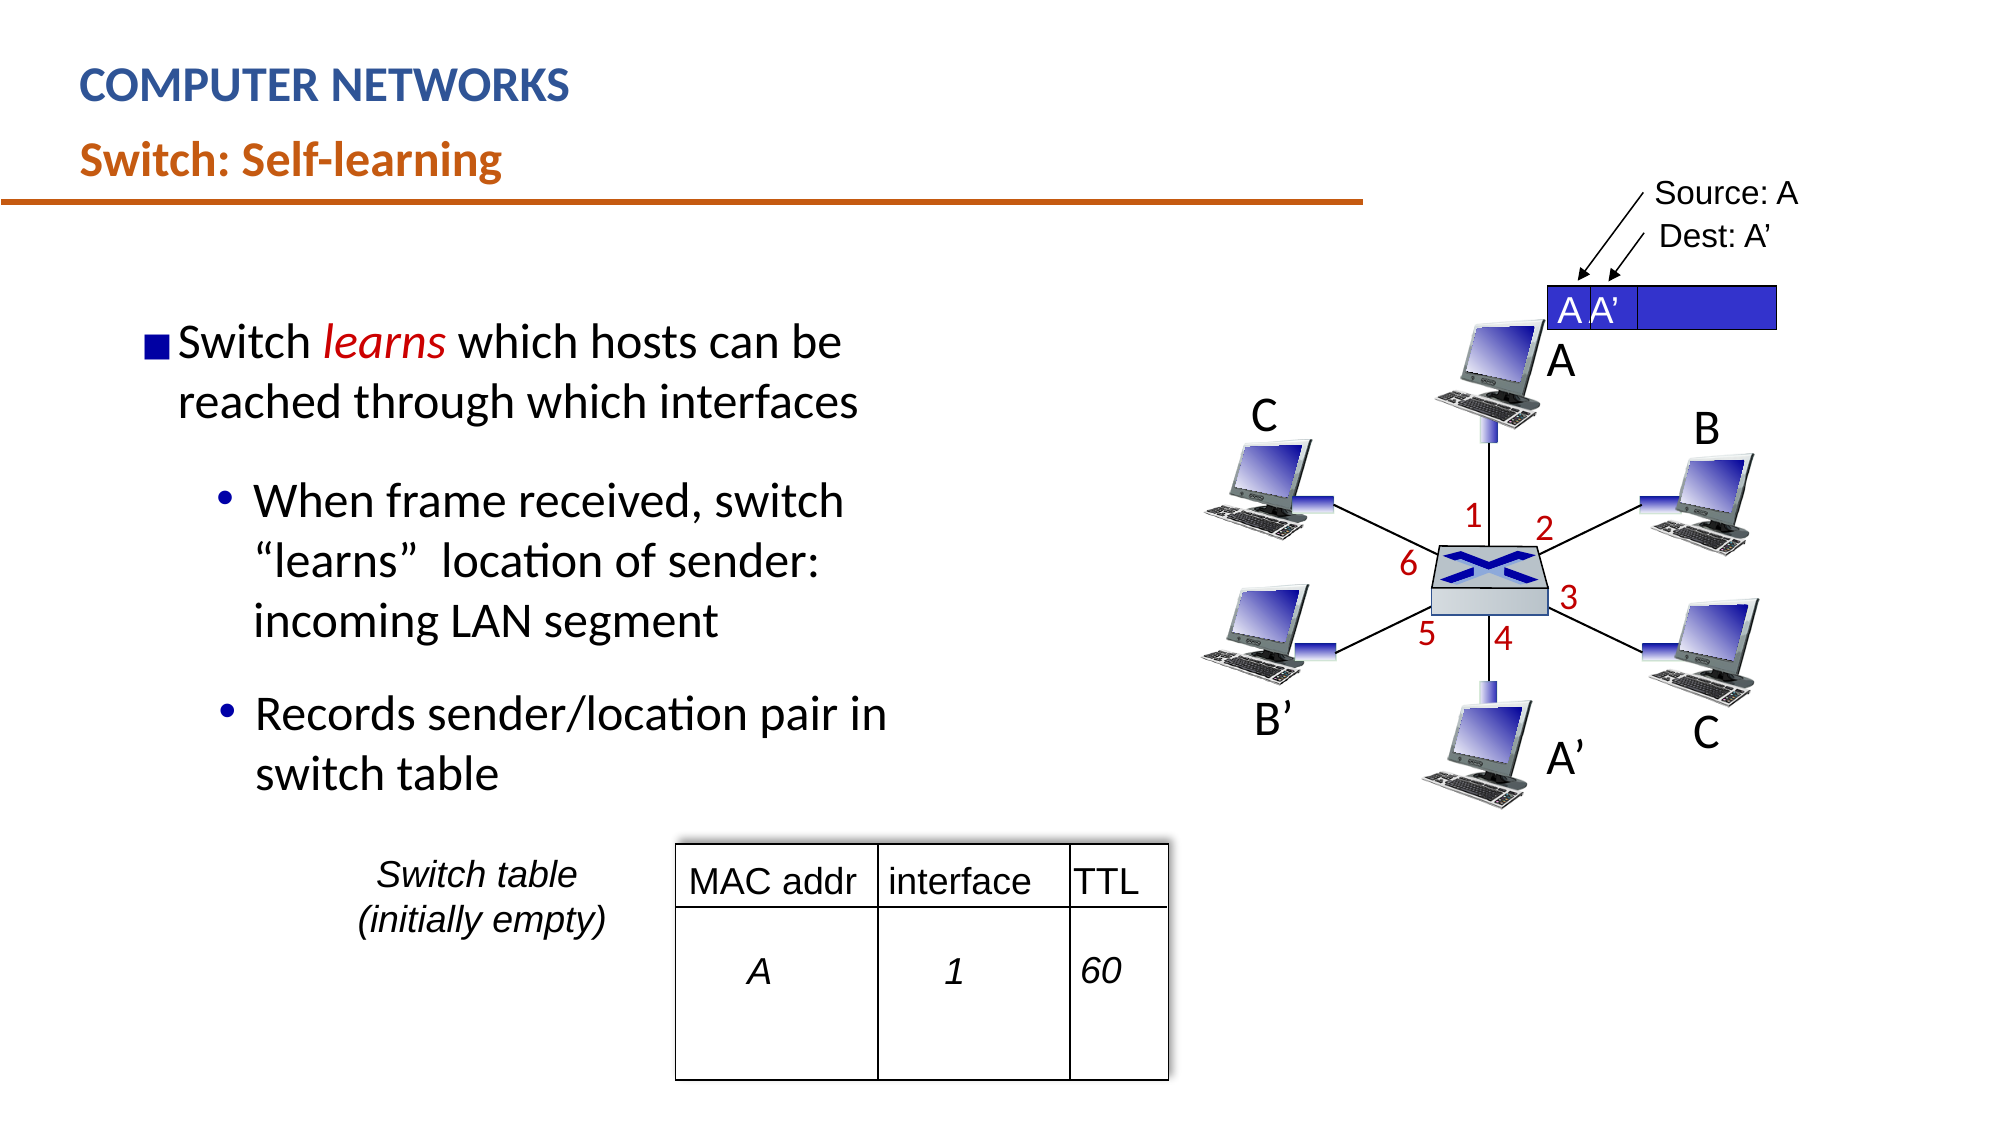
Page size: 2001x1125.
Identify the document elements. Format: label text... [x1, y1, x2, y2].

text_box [1577, 164, 1816, 282]
text_box When frame received, switch “learns” location of sender: incoming LAN segment [126, 459, 967, 692]
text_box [673, 843, 1169, 1082]
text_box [1174, 314, 1762, 818]
text_box Switch table (initially empty) [340, 844, 624, 948]
text_box COMPUTER NETWORKS [64, 43, 1295, 119]
text_box Switch: Self-learning [64, 119, 535, 195]
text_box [731, 938, 1138, 1001]
text_box Records sender/location pair in switch table [128, 672, 969, 844]
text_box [1542, 278, 1777, 340]
text_box Switch learns which hosts can be reached through which interfaces [124, 300, 966, 910]
